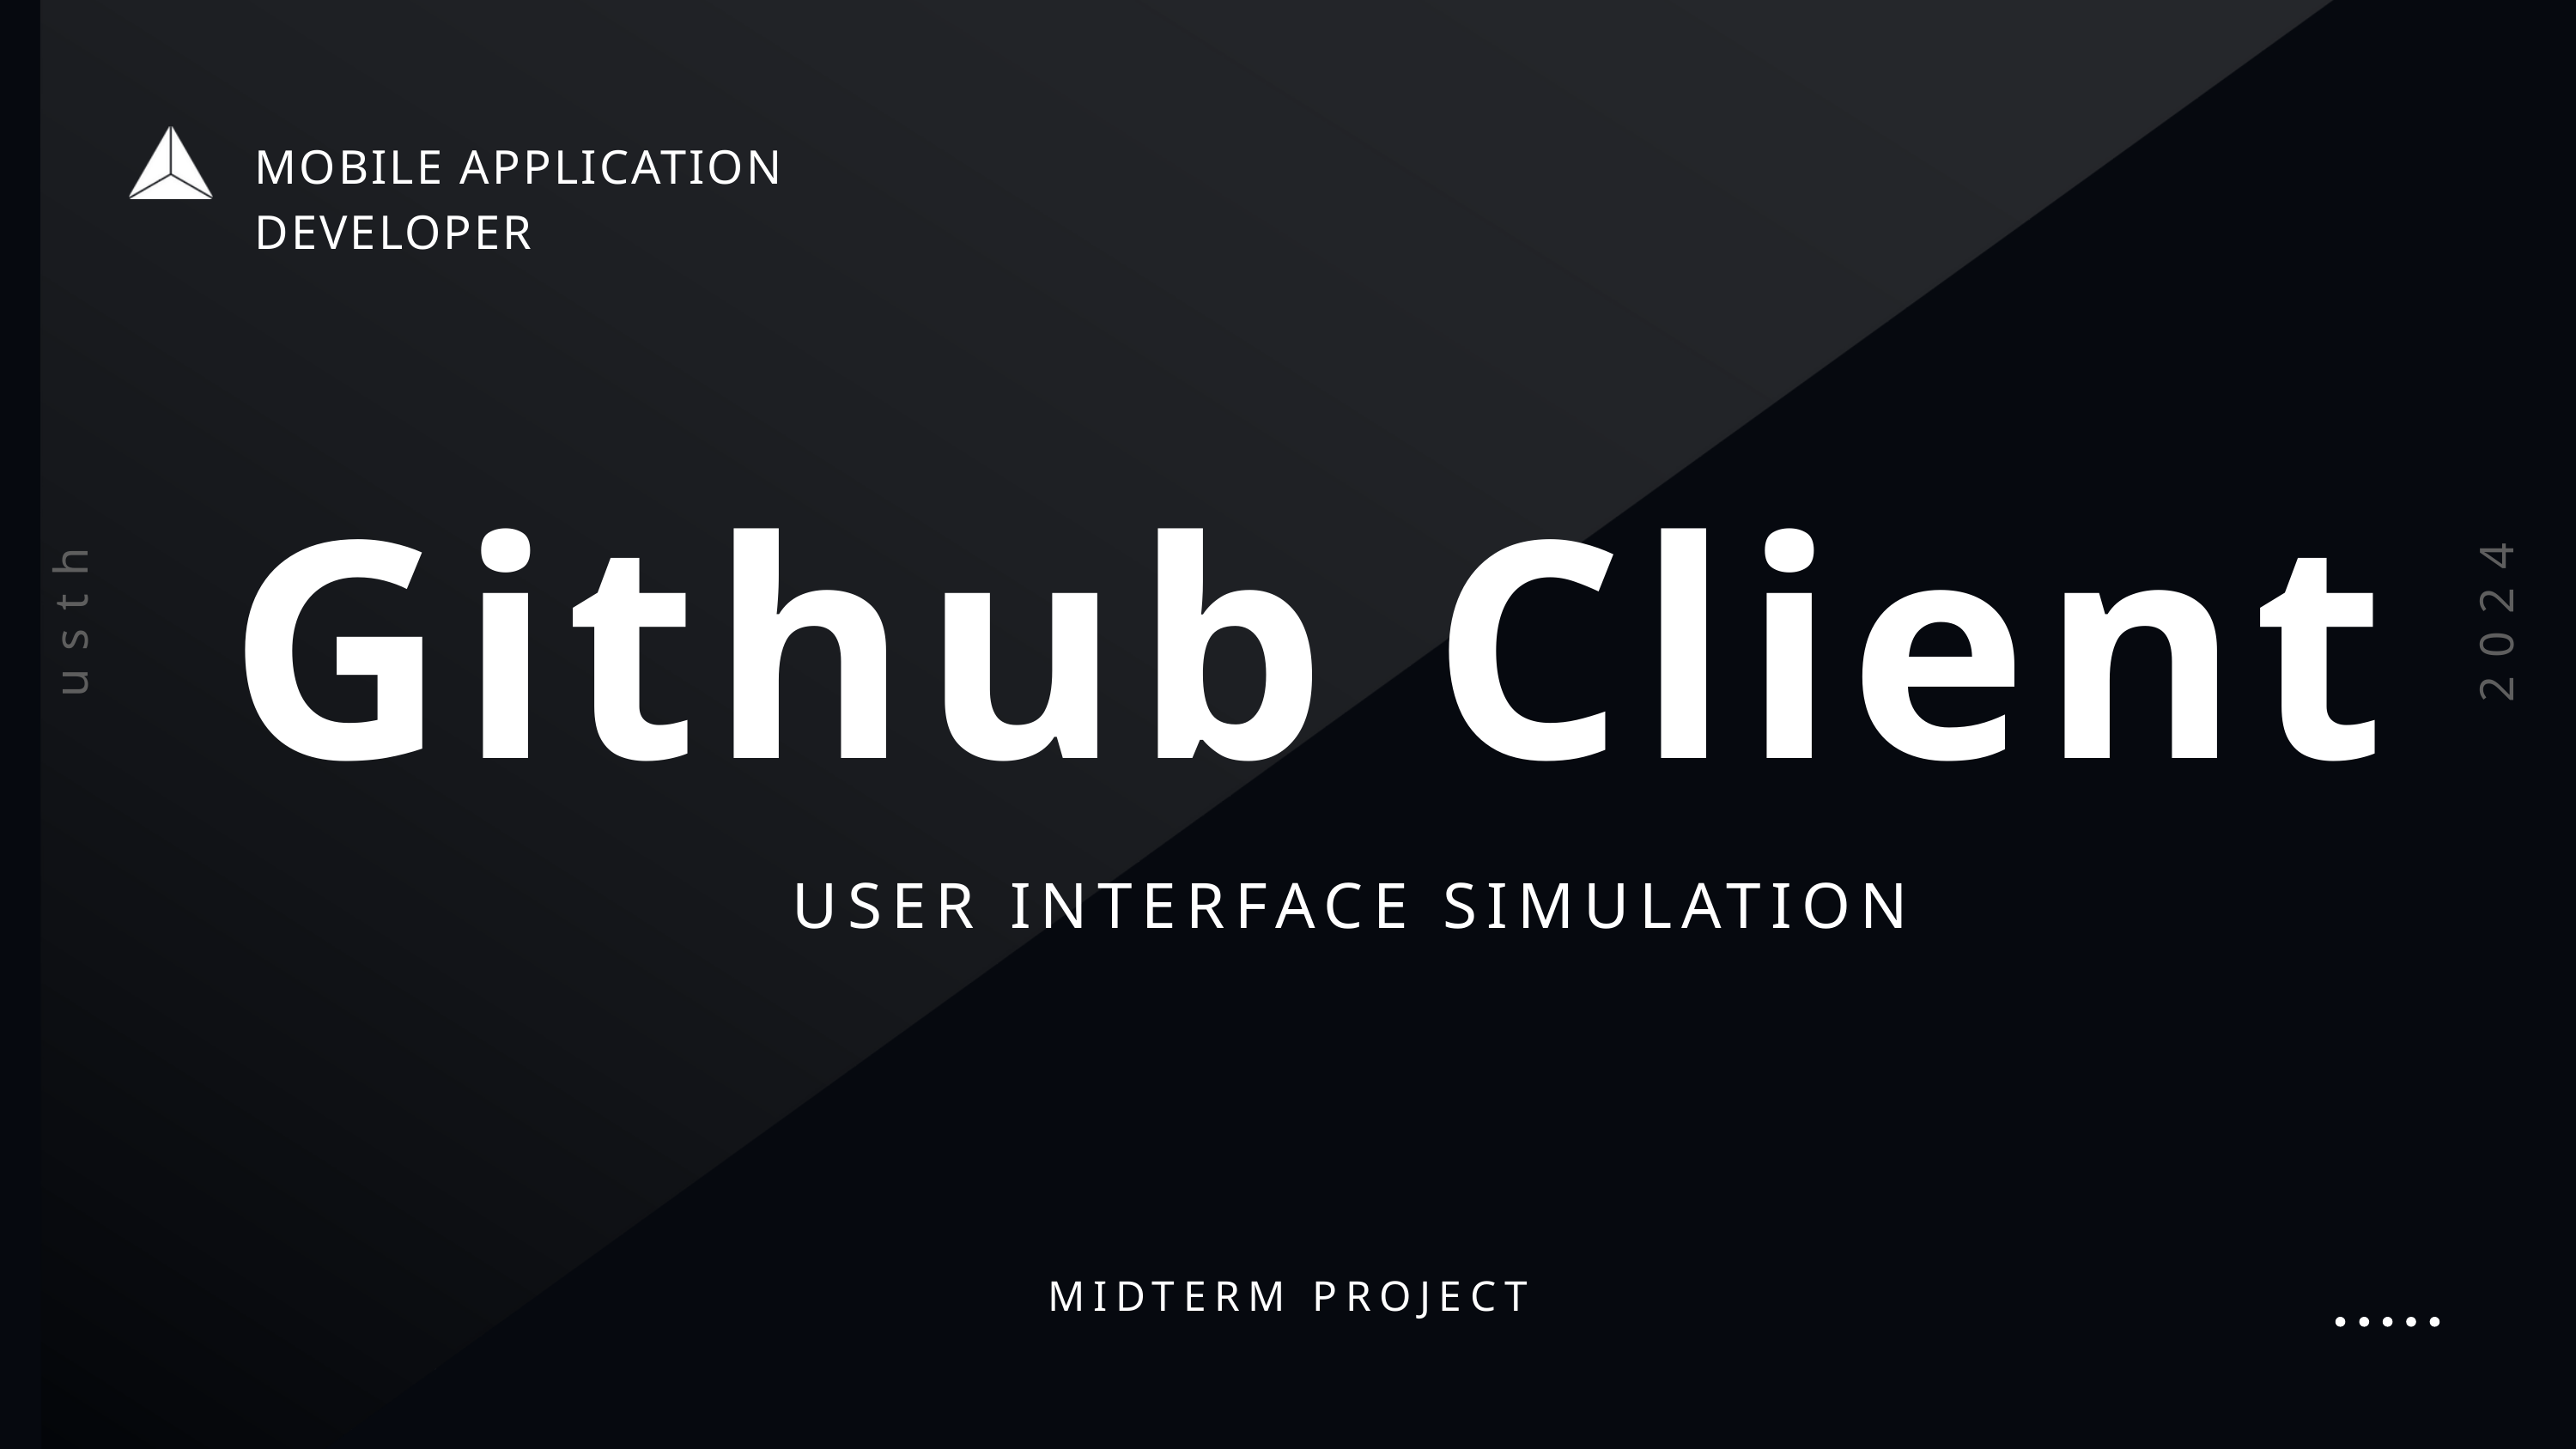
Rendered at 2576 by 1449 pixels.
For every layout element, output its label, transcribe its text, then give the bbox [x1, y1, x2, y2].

text_box USER INTERFACE SIMULATION [693, 853, 2008, 942]
text_box MIDTERM PROJECT [751, 1262, 1825, 1320]
text_box [39, 820, 2335, 1449]
text_box [129, 126, 213, 199]
text_box Github Client [98, 396, 2458, 820]
text_box MOBILE APPLICATION DEVELOPER [254, 128, 935, 259]
text_box [39, 0, 2335, 396]
text_box usth [32, 207, 98, 1039]
text_box 2024 [2458, 207, 2524, 1039]
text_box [2335, 1316, 2440, 1327]
